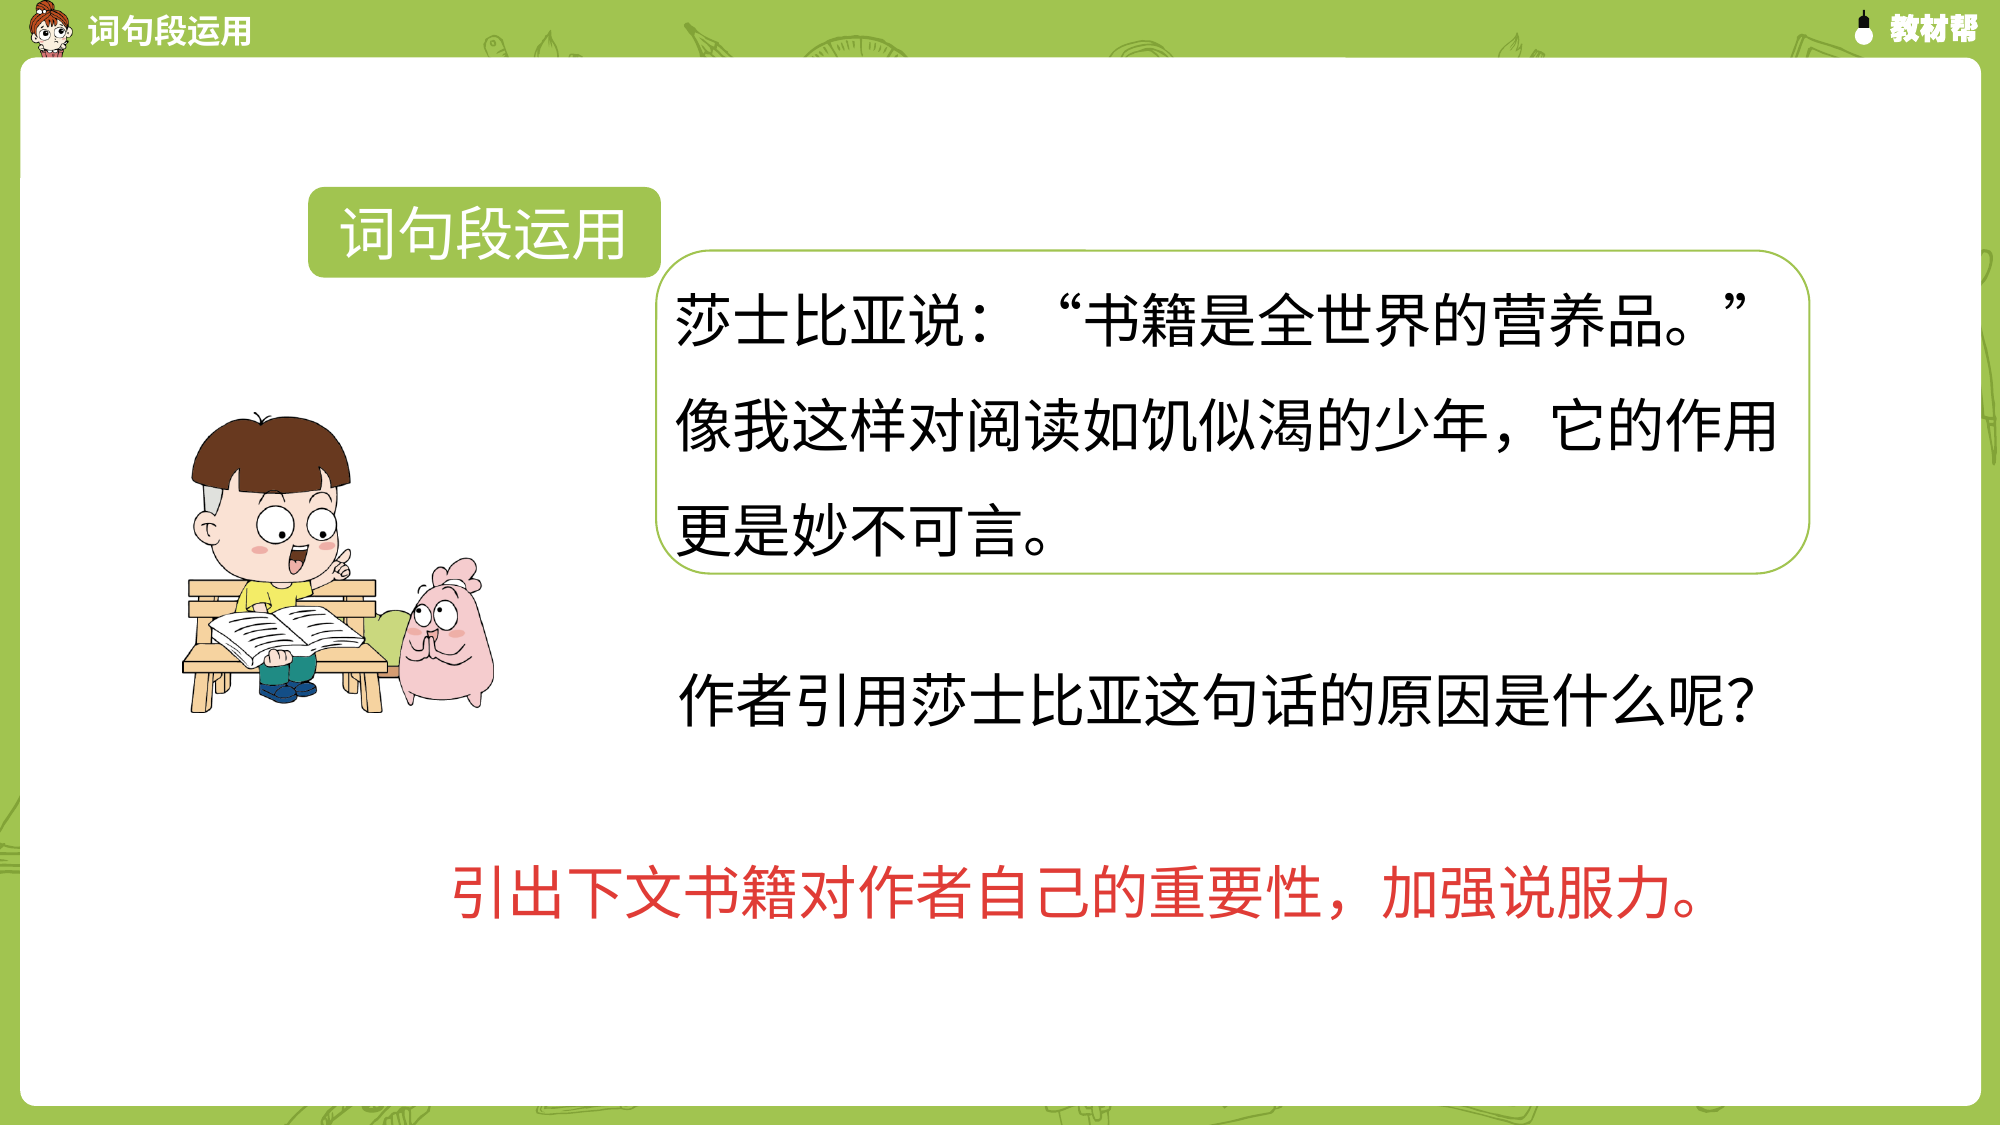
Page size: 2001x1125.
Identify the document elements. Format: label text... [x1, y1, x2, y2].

picture [28, 0, 82, 59]
text_box 引出下文书籍对作者自己的重要性，加强说服力。 [342, 848, 1908, 934]
text_box 作者引用莎士比亚这句话的原因是什么呢？ [635, 656, 1783, 742]
text_box 词句段运用 [308, 186, 661, 278]
picture [182, 412, 494, 713]
text_box 莎士比亚说：“书籍是全世界的营养品。”像我这样对阅读如饥似渴的少年，它的作用更是妙不可言。 [659, 241, 1801, 572]
text_box [1801, 273, 1811, 551]
text_box [655, 284, 659, 540]
